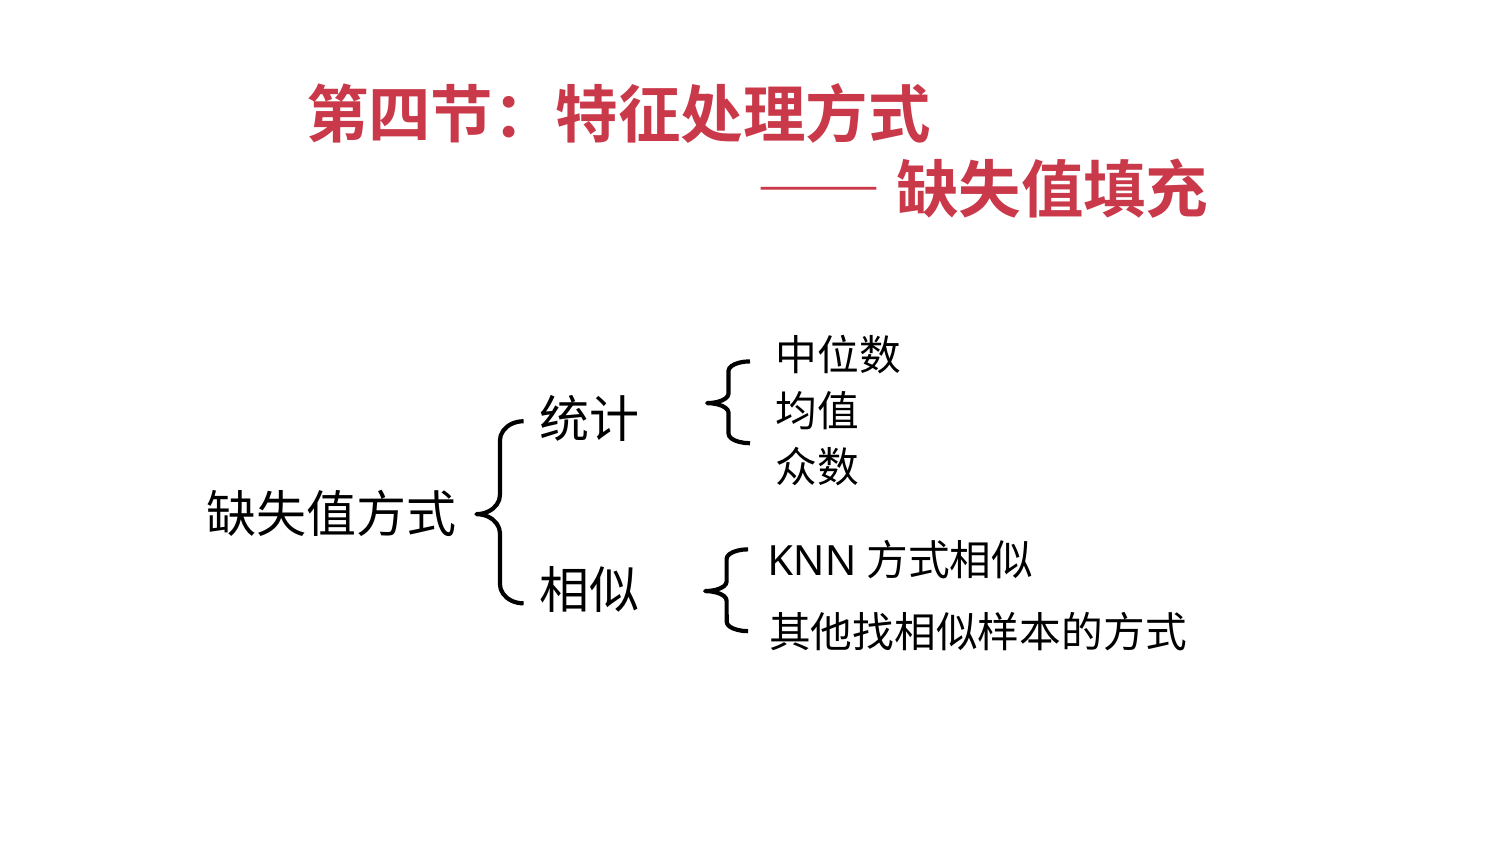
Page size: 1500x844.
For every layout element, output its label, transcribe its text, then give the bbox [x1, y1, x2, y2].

text_box 均值 [760, 377, 875, 443]
text_box 统计 [524, 380, 655, 456]
text_box 缺失值方式 [191, 475, 472, 550]
text_box 中位数 [760, 321, 916, 387]
text_box 相似 [524, 551, 655, 627]
text_box [705, 549, 749, 632]
text_box 第四节：特征处理方式 ——缺失值填充 [291, 67, 1224, 233]
text_box [476, 421, 524, 604]
text_box 众数 [760, 443, 875, 499]
text_box [707, 361, 751, 444]
text_box KNN方式相似 [752, 526, 1049, 592]
text_box 其他找相似样本的方式 [754, 598, 1202, 664]
